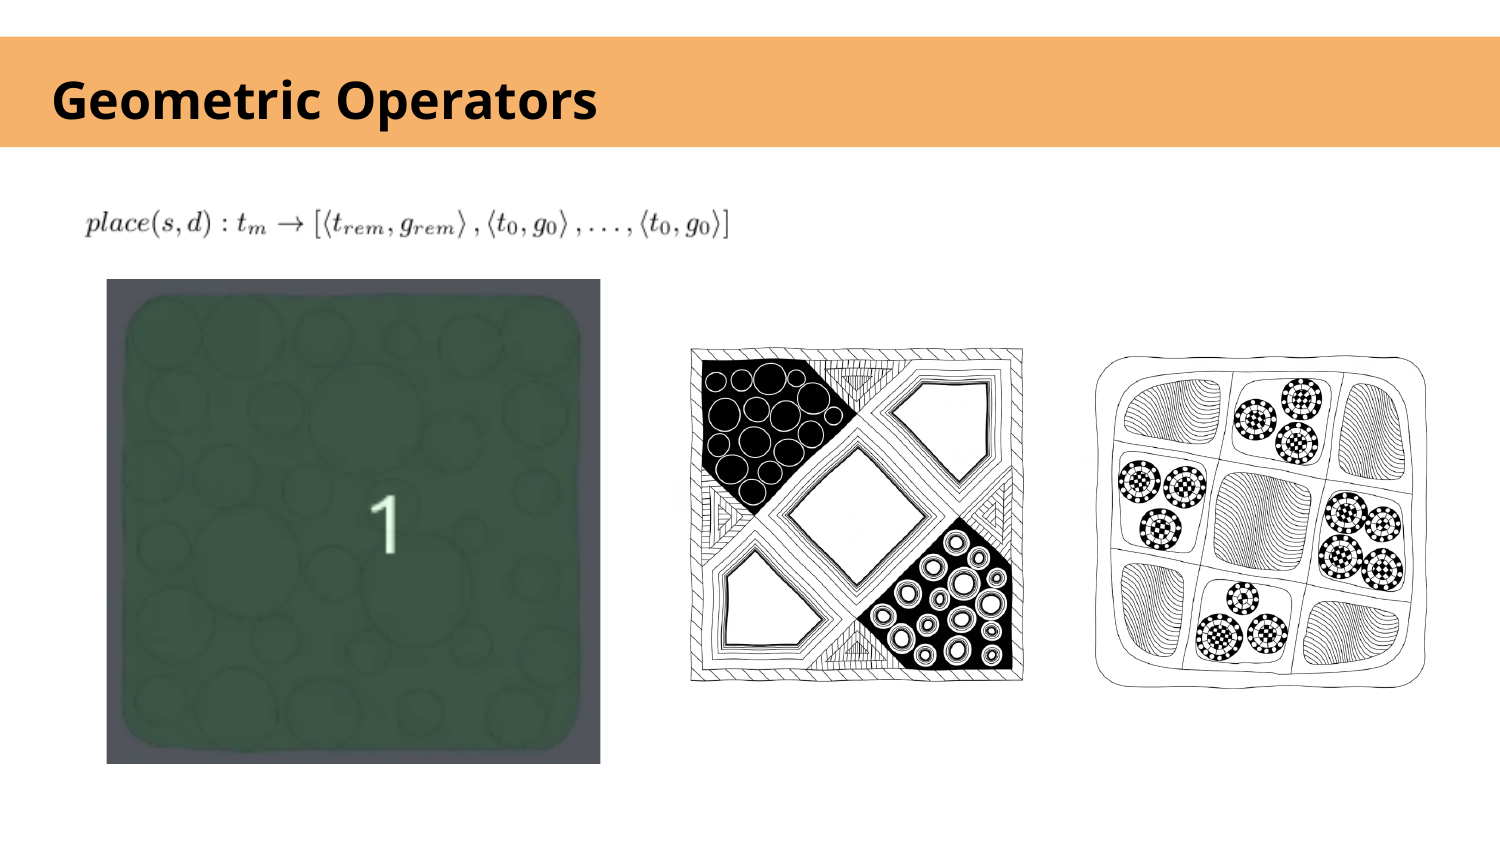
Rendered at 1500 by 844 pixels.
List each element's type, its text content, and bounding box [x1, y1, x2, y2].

picture [106, 279, 601, 764]
picture [1073, 339, 1447, 705]
picture [670, 329, 1044, 698]
picture [63, 189, 751, 257]
text_box Geometric Operators [35, 52, 672, 132]
text_box [0, 36, 1500, 148]
